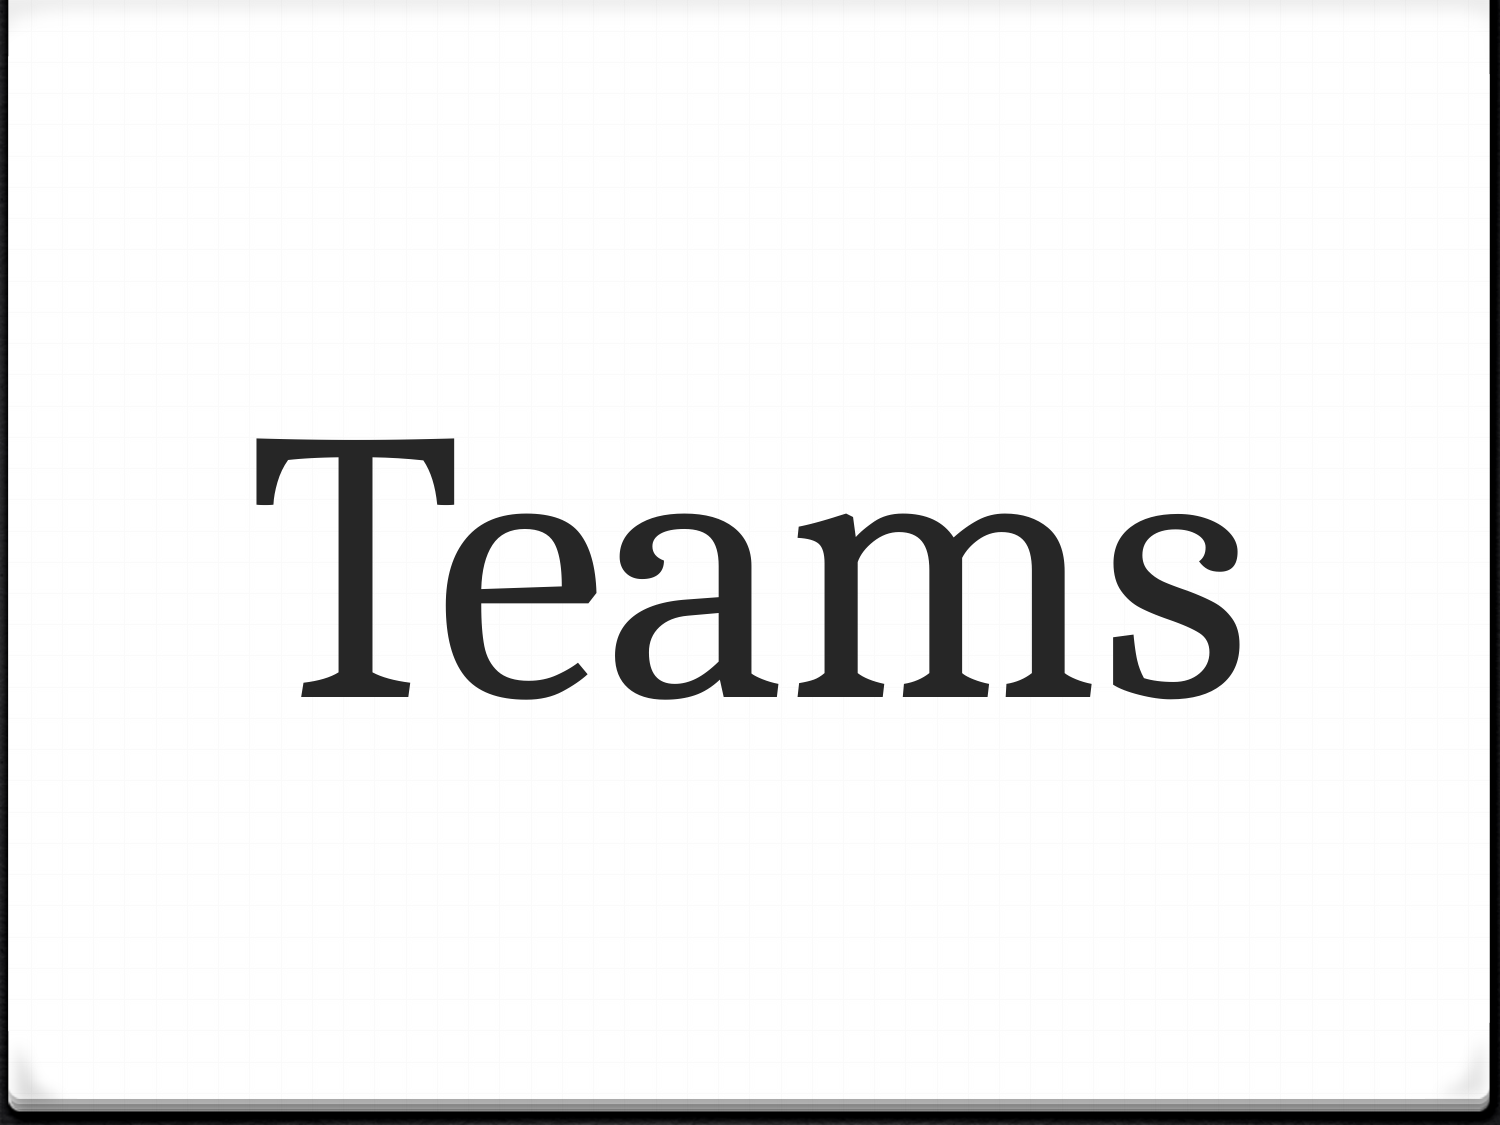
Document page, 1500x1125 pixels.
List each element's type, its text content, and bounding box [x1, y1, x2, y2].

title Teams [90, 71, 1410, 1015]
picture [0, 0, 1500, 1125]
